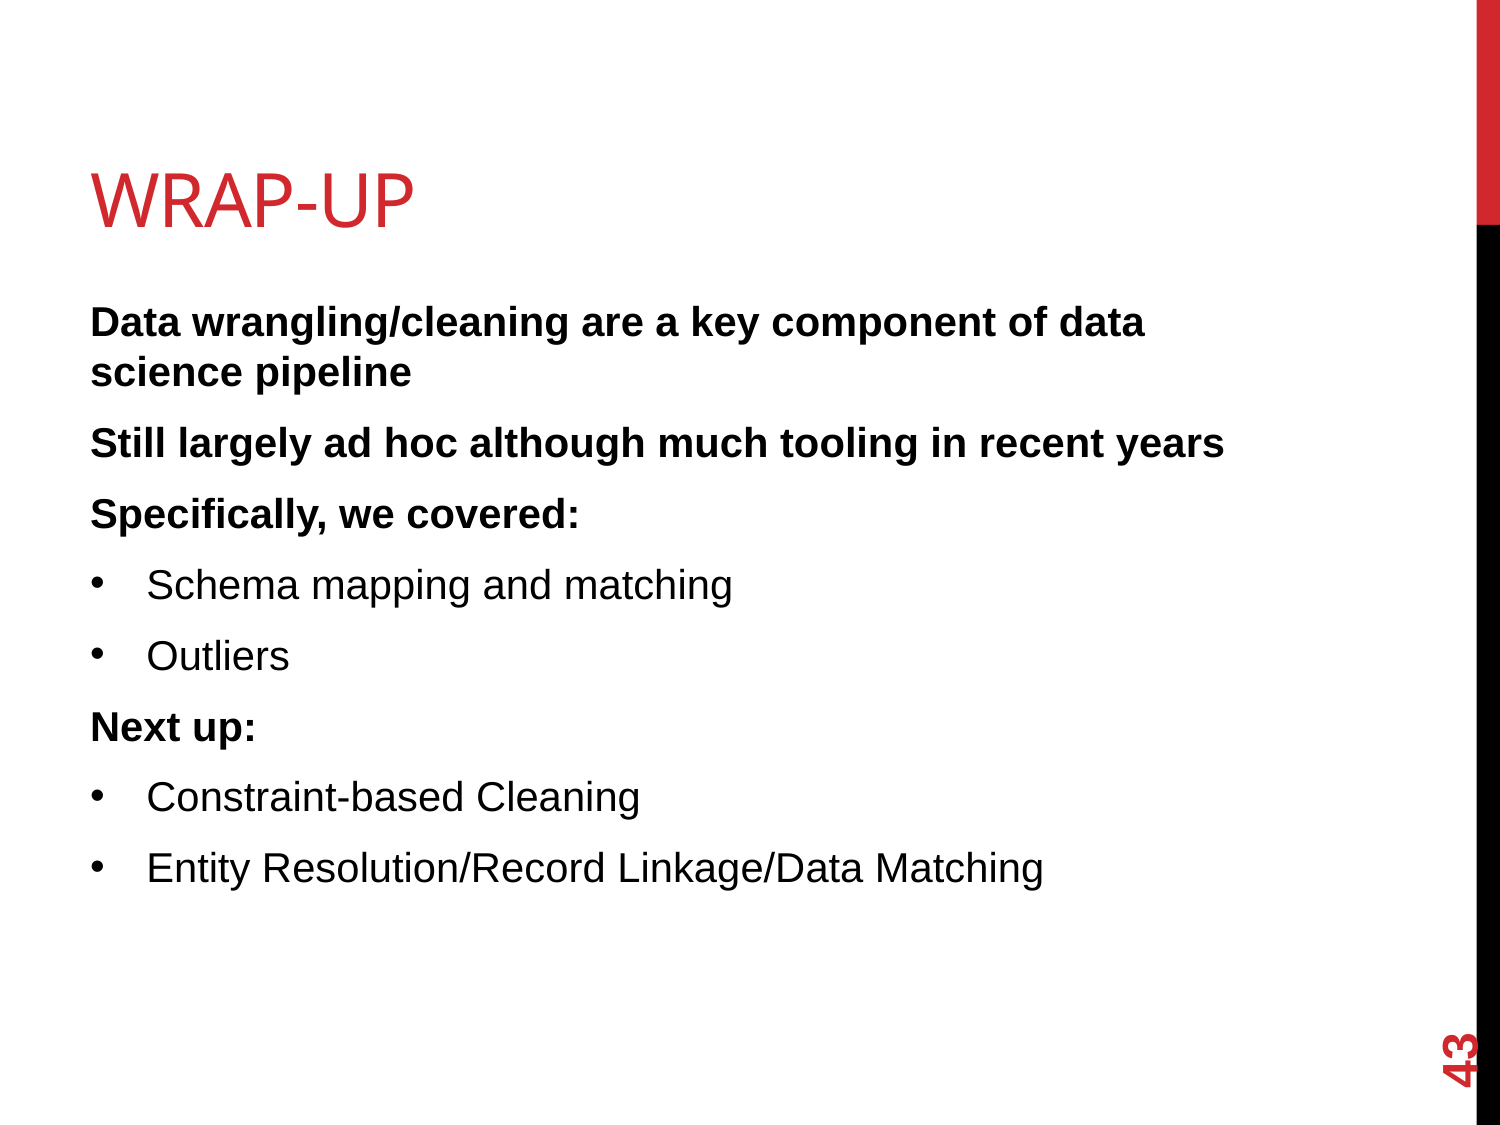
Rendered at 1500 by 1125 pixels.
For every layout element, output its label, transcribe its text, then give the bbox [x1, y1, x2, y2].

slide_number 43 [1427, 887, 1488, 1104]
list Data wrangling/cleaning are a key component of data science pipeline Still largely ad hoc although much tooling in recent years Specifically, we covered: Schema mapping and matching Outliers Next up: Constraint-based Cleaning Entity Resolution/Record Linkage/Data Matching [75, 287, 1325, 1005]
title Wrap-up [75, 25, 1025, 250]
